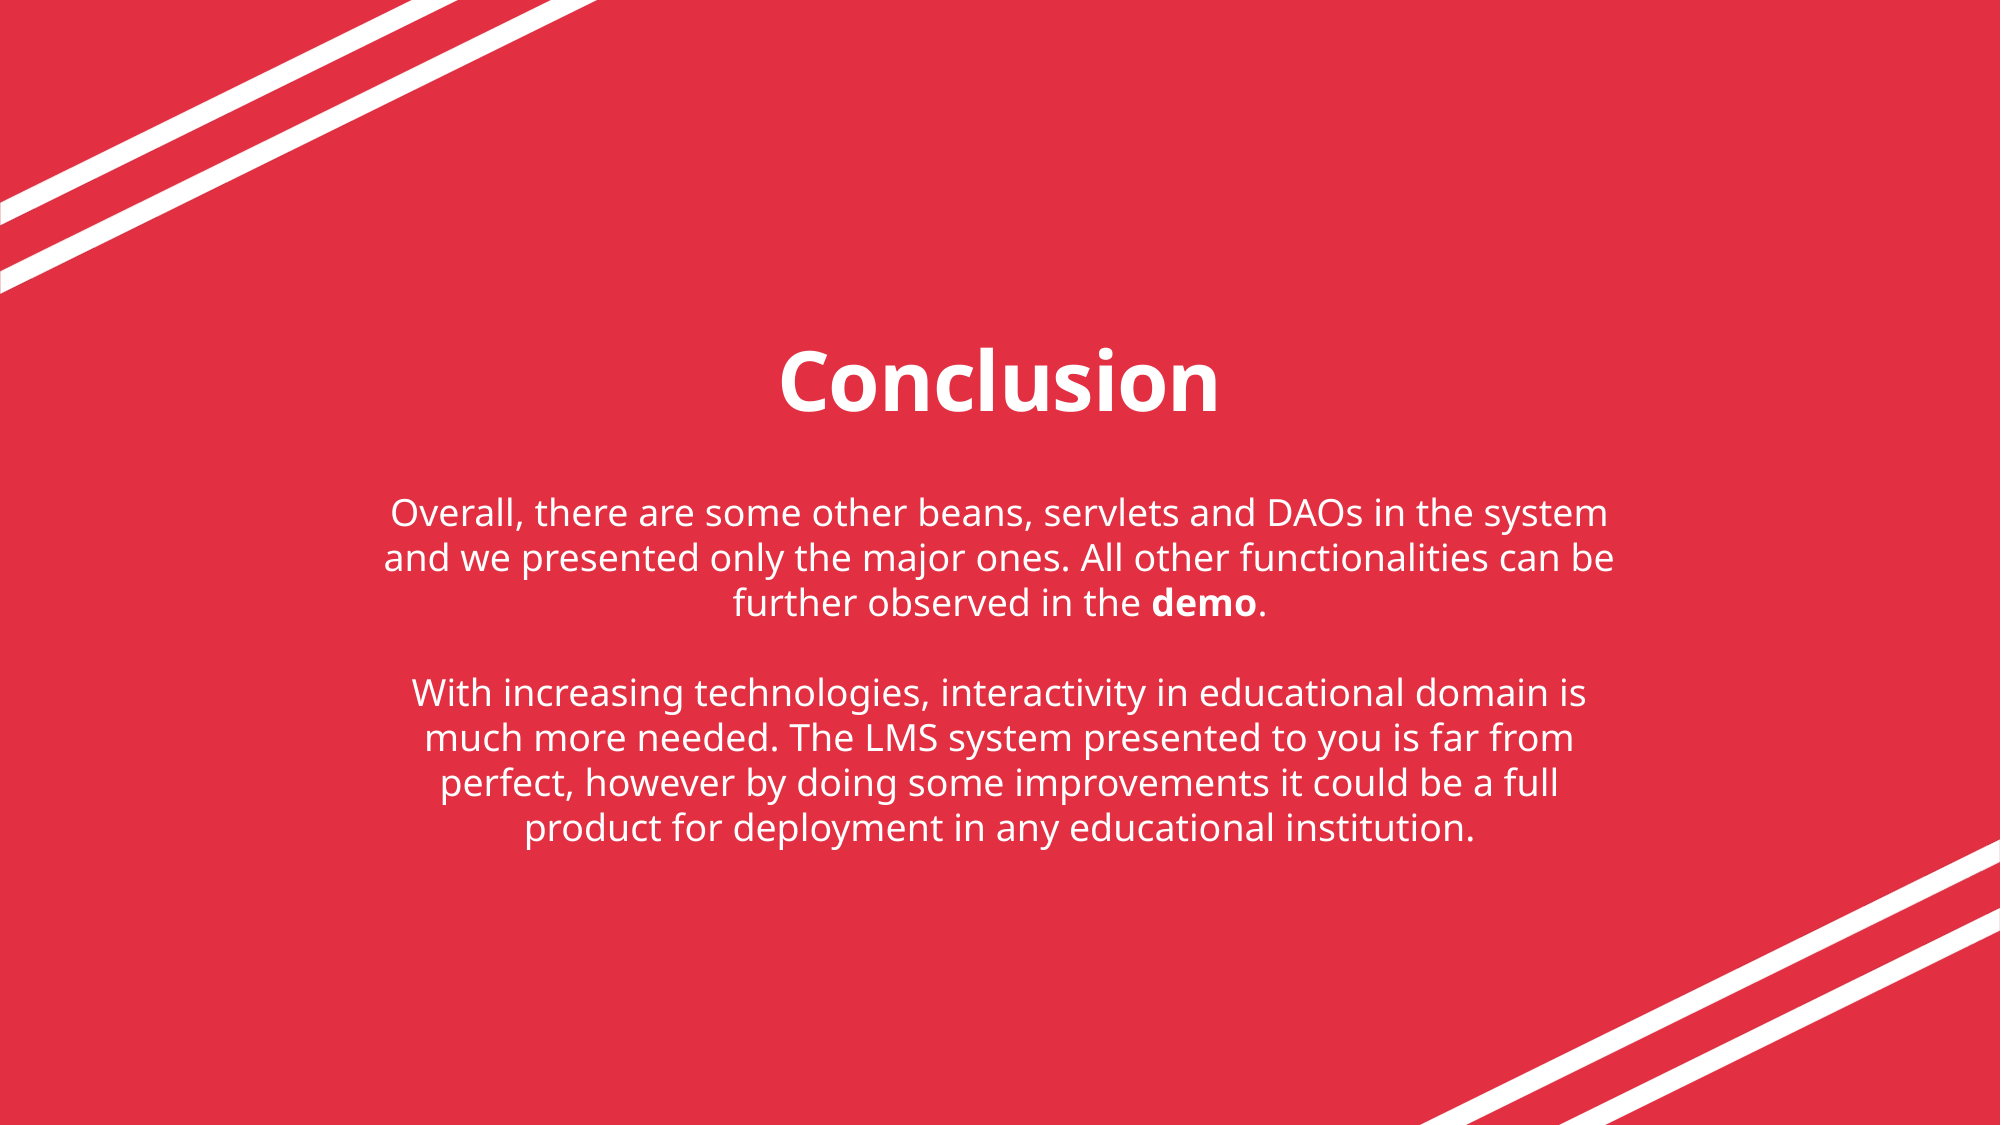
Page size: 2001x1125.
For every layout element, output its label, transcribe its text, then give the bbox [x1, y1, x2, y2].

list Overall, there are some other beans, servlets and DAOs in the system and we presented only the major ones. All other functionalities can be further observed in the demo. With increasing technologies, interactivity in educational domain is much more needed. The LMS system presented to you is far from perfect, however by doing some improvements it could be a full product for deployment in any educational institution. [365, 489, 1634, 874]
picture [0, 0, 2000, 1125]
title Conclusion [250, 327, 1750, 429]
